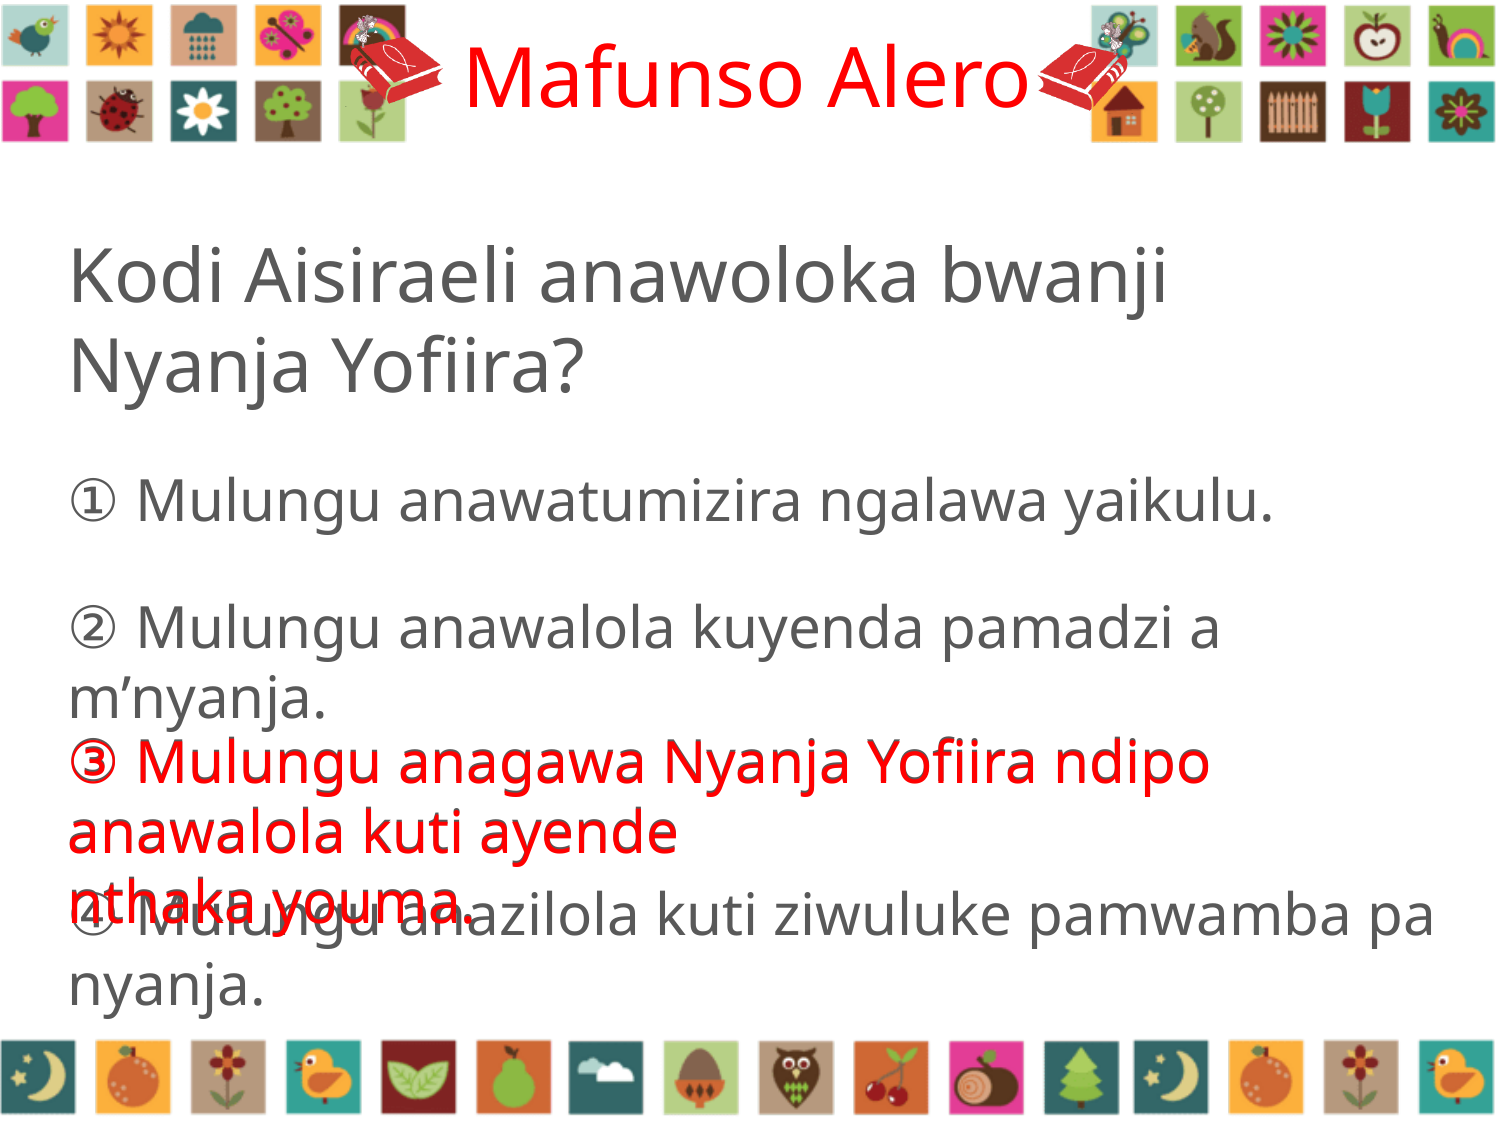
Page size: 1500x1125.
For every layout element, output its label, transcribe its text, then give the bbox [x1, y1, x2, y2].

picture [0, 0, 475, 150]
picture [1005, 3, 1500, 150]
text_box ② Mulungu anawalola kuyenda pamadzi a m’nyanja. [53, 582, 1436, 716]
text_box ④ Mulungu anazilola kuti ziwuluke pamwamba pa nyanja. [53, 943, 1483, 1025]
text_box Mafunso Alero [425, 16, 1078, 131]
text_box Kodi Aisiraeli anawoloka bwanji Nyanja Yofiira? [53, 219, 1436, 415]
text_box ① Mulungu anawatumizira ngalawa yaikulu. [53, 456, 1436, 541]
text_box ③ Mulungu anagawa Nyanja Yofiira ndipo anawalola kuti ayende nthaka youma. [53, 717, 1483, 943]
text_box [0, 1028, 1500, 1118]
